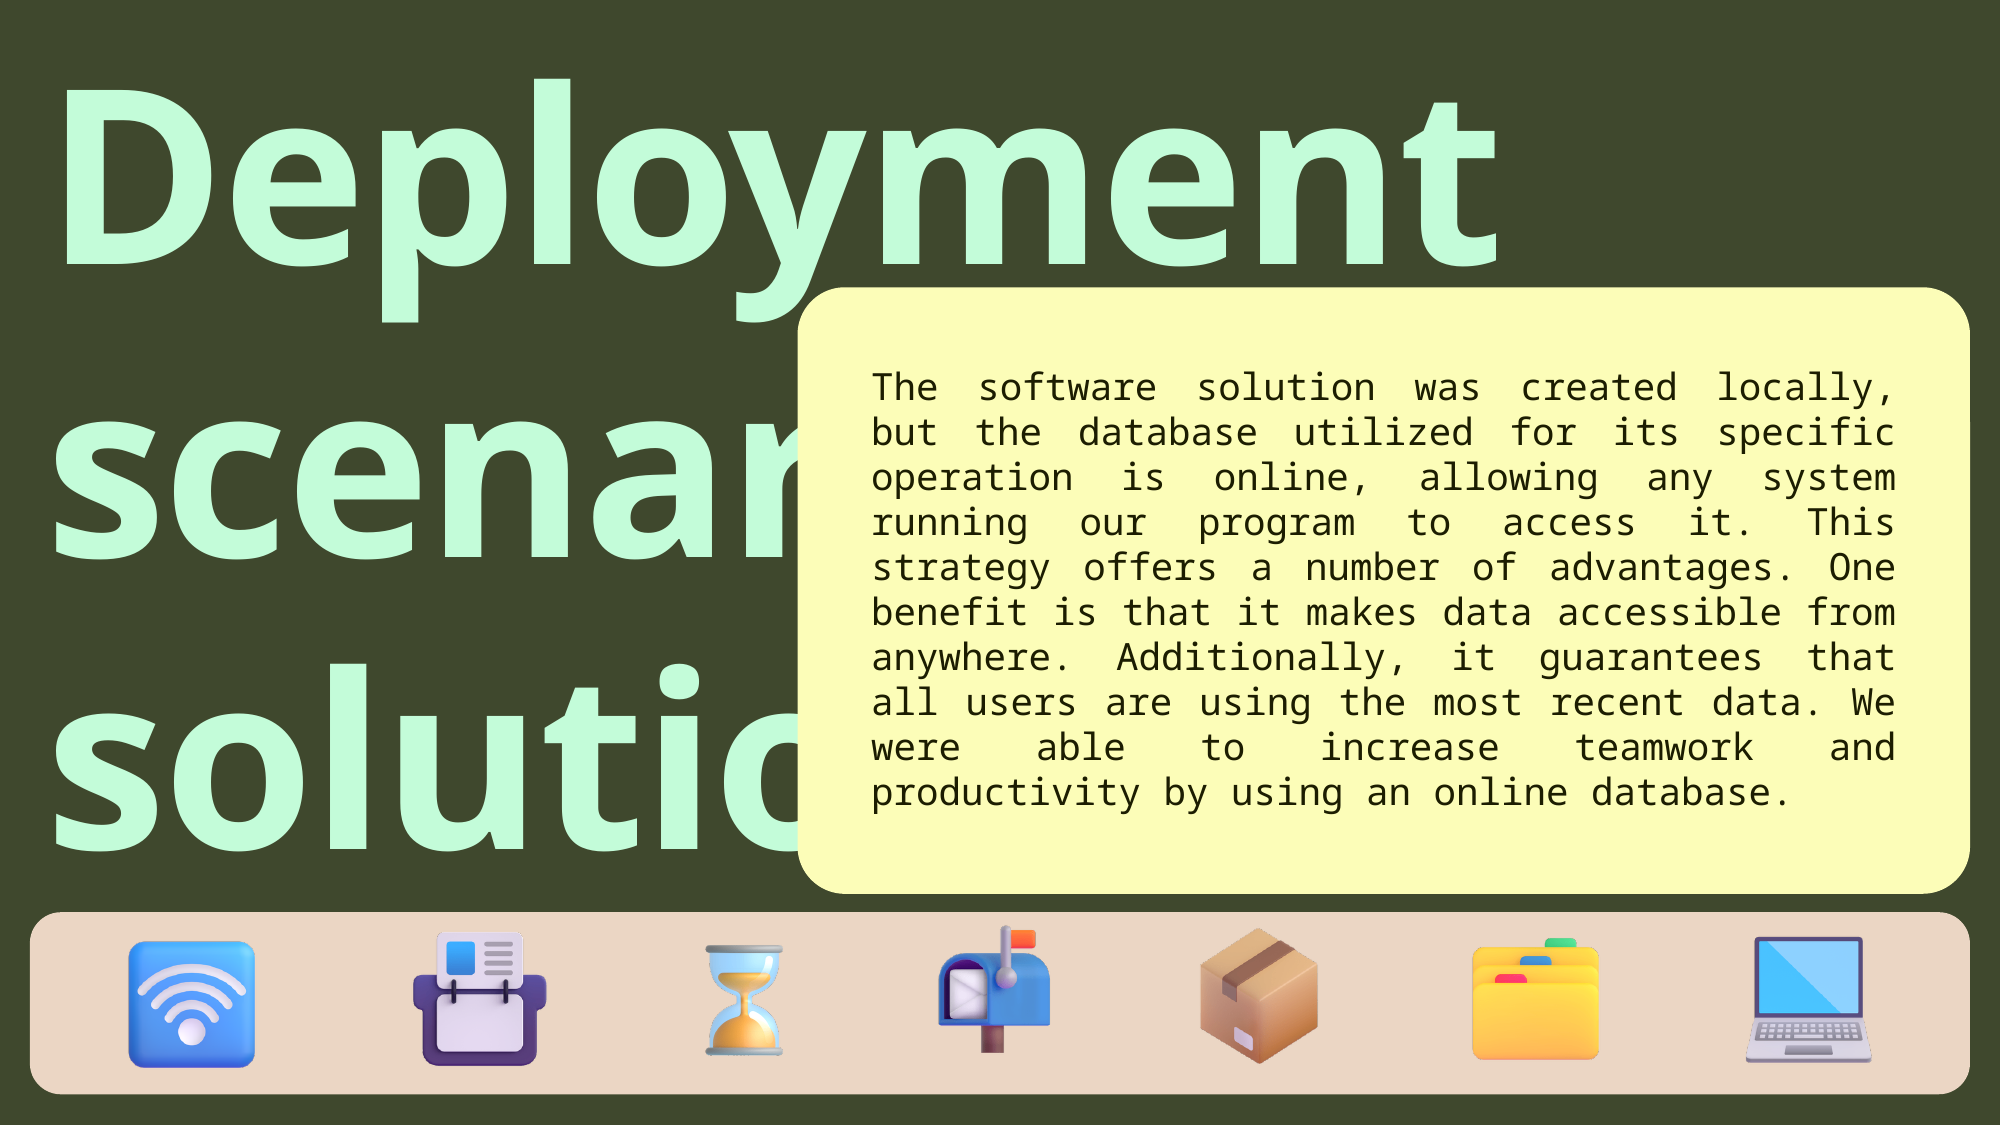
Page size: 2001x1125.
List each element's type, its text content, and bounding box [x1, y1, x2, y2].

picture [1736, 927, 1881, 1072]
text_box [797, 287, 1971, 894]
picture [681, 937, 807, 1063]
text_box [29, 912, 1970, 1095]
picture [1181, 919, 1336, 1073]
picture [922, 916, 1067, 1062]
picture [403, 922, 556, 1075]
picture [119, 932, 264, 1077]
text_box The software solution was created locally, but the database utilized for its specific operation is online, allowing any system running our program to access it. This strategy offers a number of advantages. One benefit is that it makes data accessible from anywhere. Additionally, it guarantees that all users are using the most recent data. We were able to increase teamwork and productivity by using an online database. [856, 355, 1912, 821]
picture [1463, 924, 1608, 1069]
text_box Deployment scenario of the solution [30, 13, 1969, 907]
